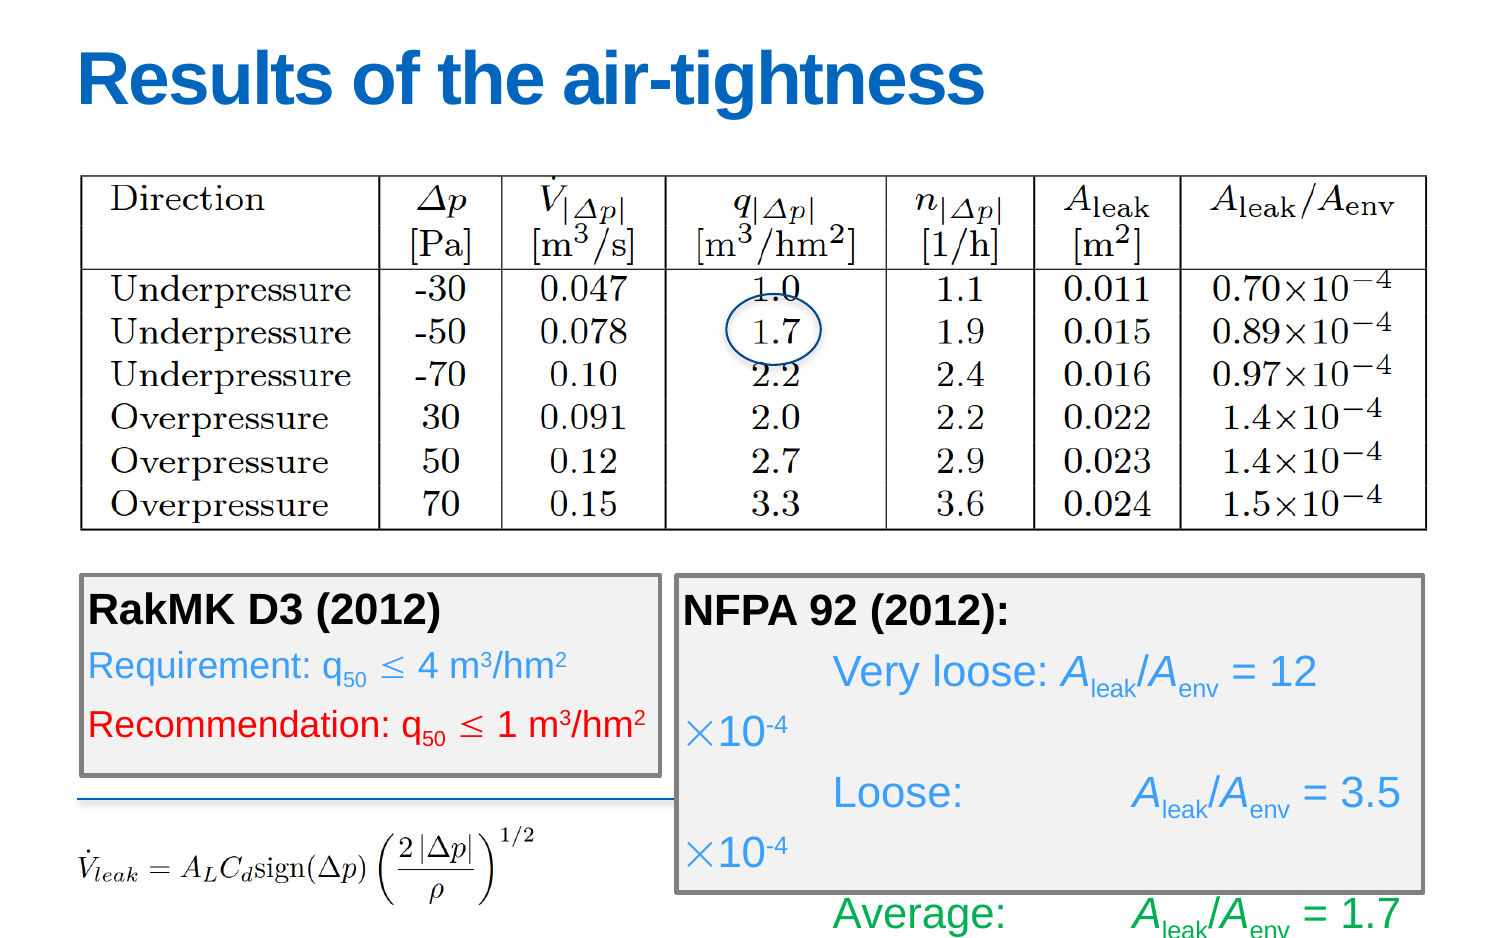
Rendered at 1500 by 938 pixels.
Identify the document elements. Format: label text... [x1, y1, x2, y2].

picture [64, 154, 1460, 576]
picture [66, 816, 547, 918]
text_box NFPA 92 (2012): Very loose: Aleak/Aenv = 12 10-4 Loose: Aleak/Aenv = 3.5 10-4 Average: Aleak/Aenv = 1.7 10-4 Tight: Aleak/Aenv = 0.50 10-4 [676, 584, 1424, 893]
title Results of the air-tightness [76, 43, 1424, 153]
list RakMK D3 (2012) Requirement: q50  4 m3/hm2 Recommendation: q50  1 m3/hm2 [81, 584, 661, 776]
